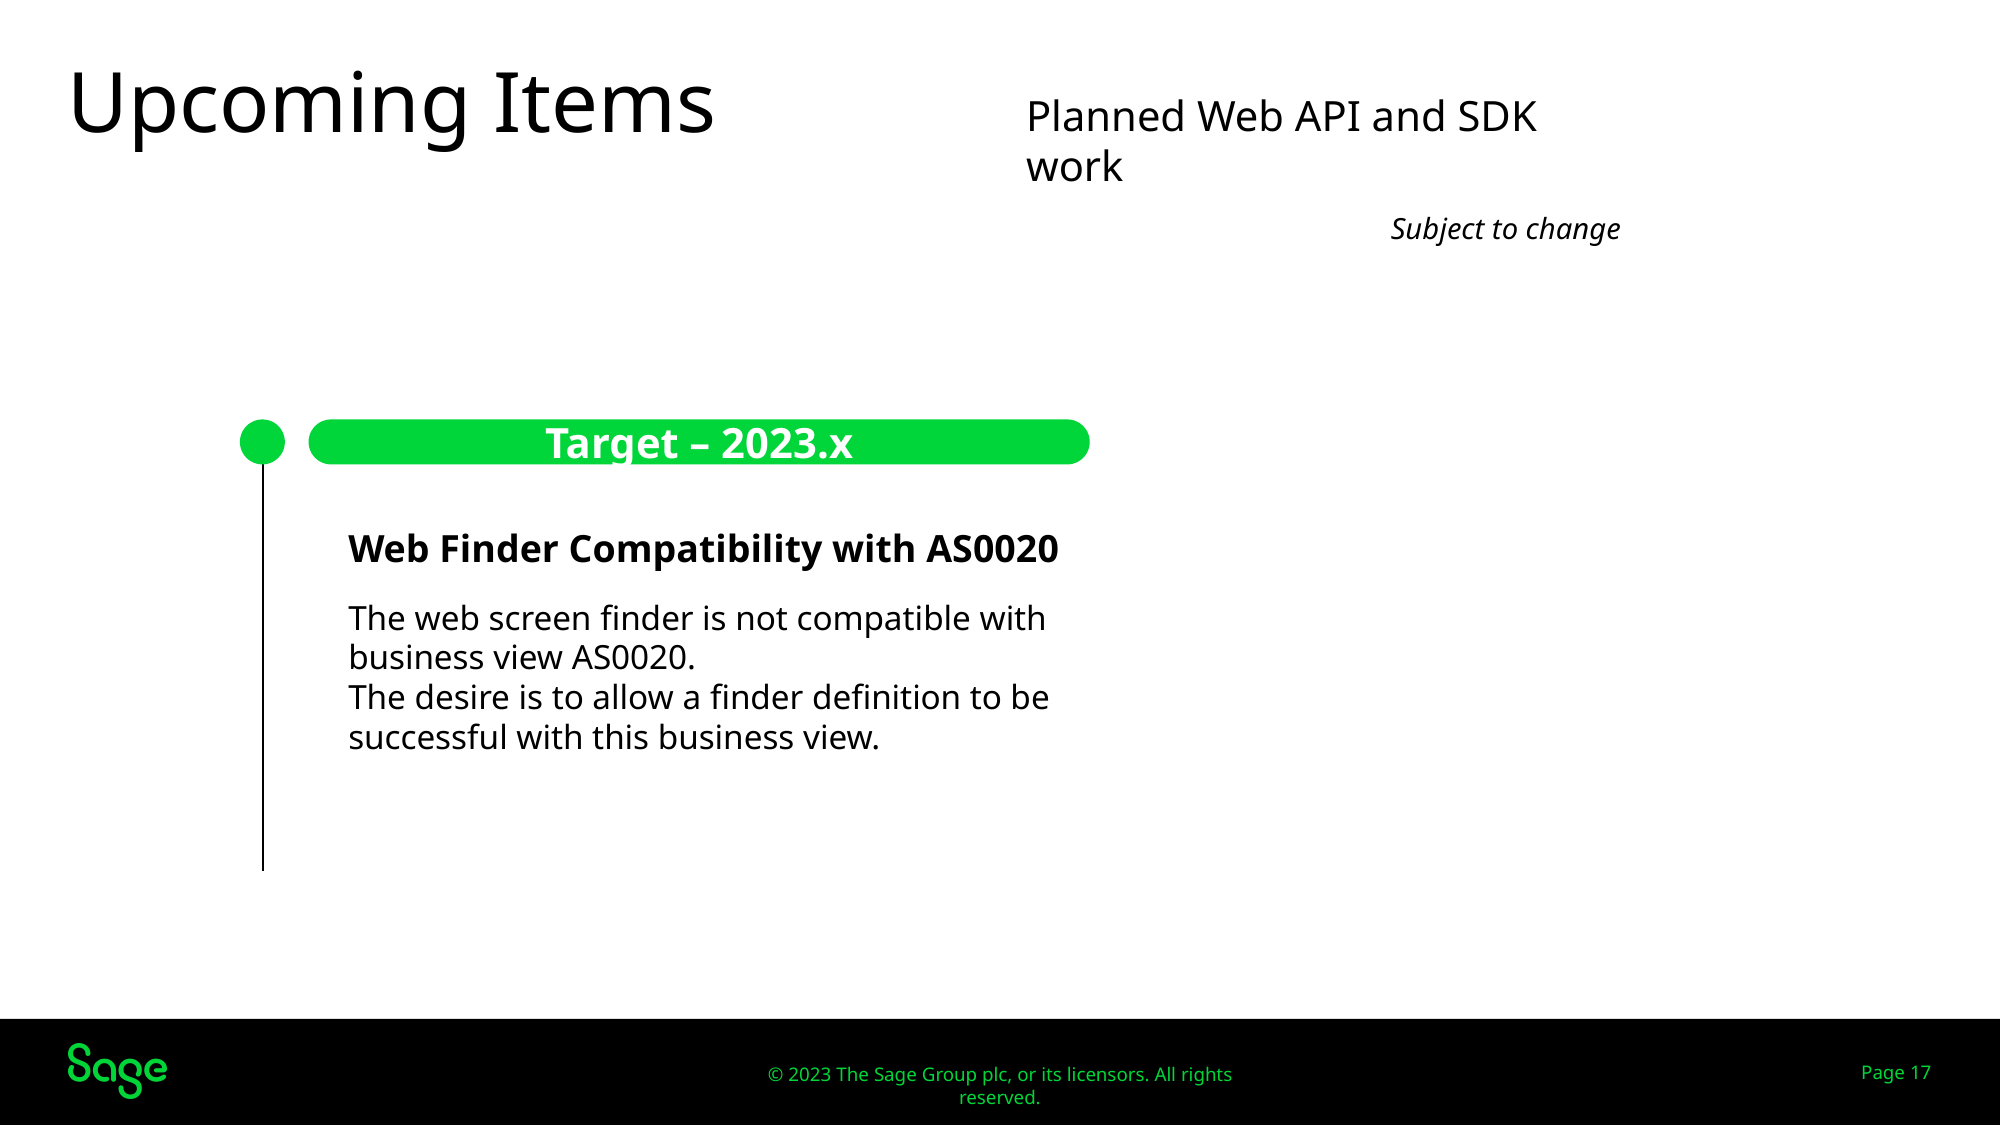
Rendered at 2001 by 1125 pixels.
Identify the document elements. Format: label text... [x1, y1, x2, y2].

list Planned Web API and SDK work Subject to change [1026, 82, 1622, 282]
picture [68, 1043, 167, 1099]
text_box Target – 2023.x [308, 418, 1091, 465]
slide_number Page 17 [1809, 1043, 1947, 1104]
text_box [239, 418, 286, 465]
text_box Web Finder Compatibility with AS0020 The web screen finder is not compatible with business view AS0020. The desire is to allow a finder definition to be successful with this business view. [348, 525, 1090, 757]
title Upcoming Items [67, 49, 900, 147]
